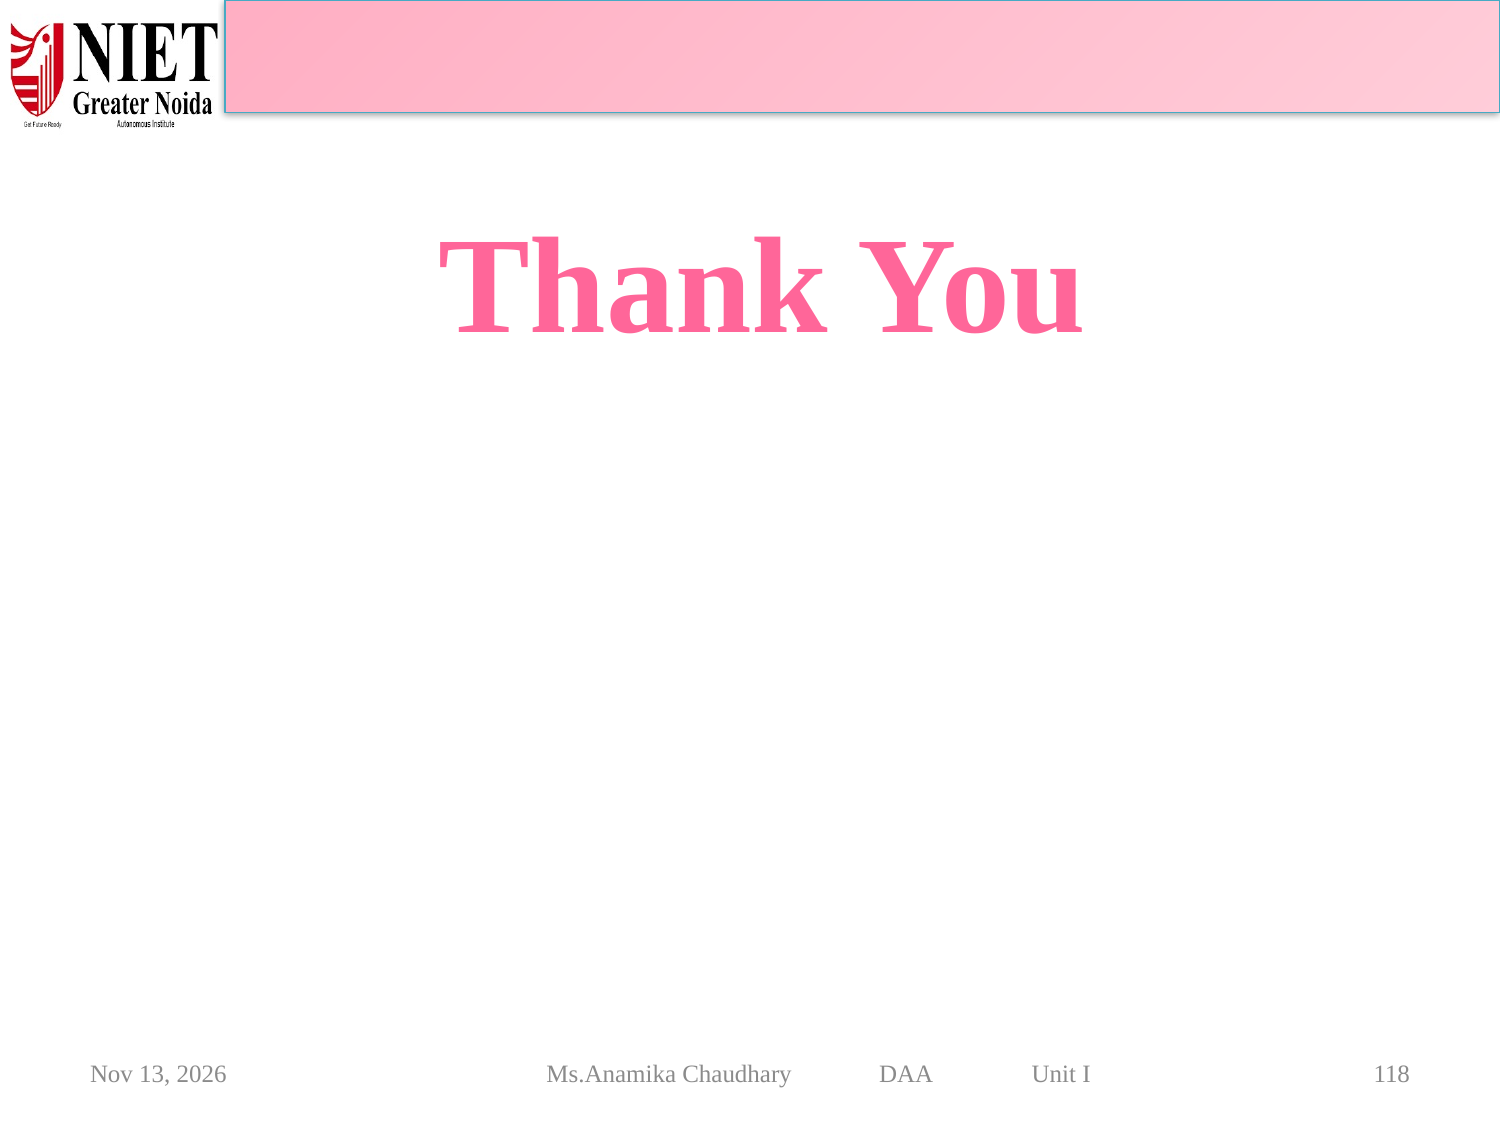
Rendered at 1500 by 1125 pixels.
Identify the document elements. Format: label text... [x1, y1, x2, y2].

list Thank You [419, 187, 1106, 841]
slide_number 118 [1074, 1042, 1425, 1103]
picture [0, 0, 238, 153]
footer Ms.Anamika Chaudhary DAA Unit I [362, 1042, 1074, 1103]
slide_number 29-Jul-24 [75, 1042, 362, 1103]
text_box [238, 0, 1500, 113]
